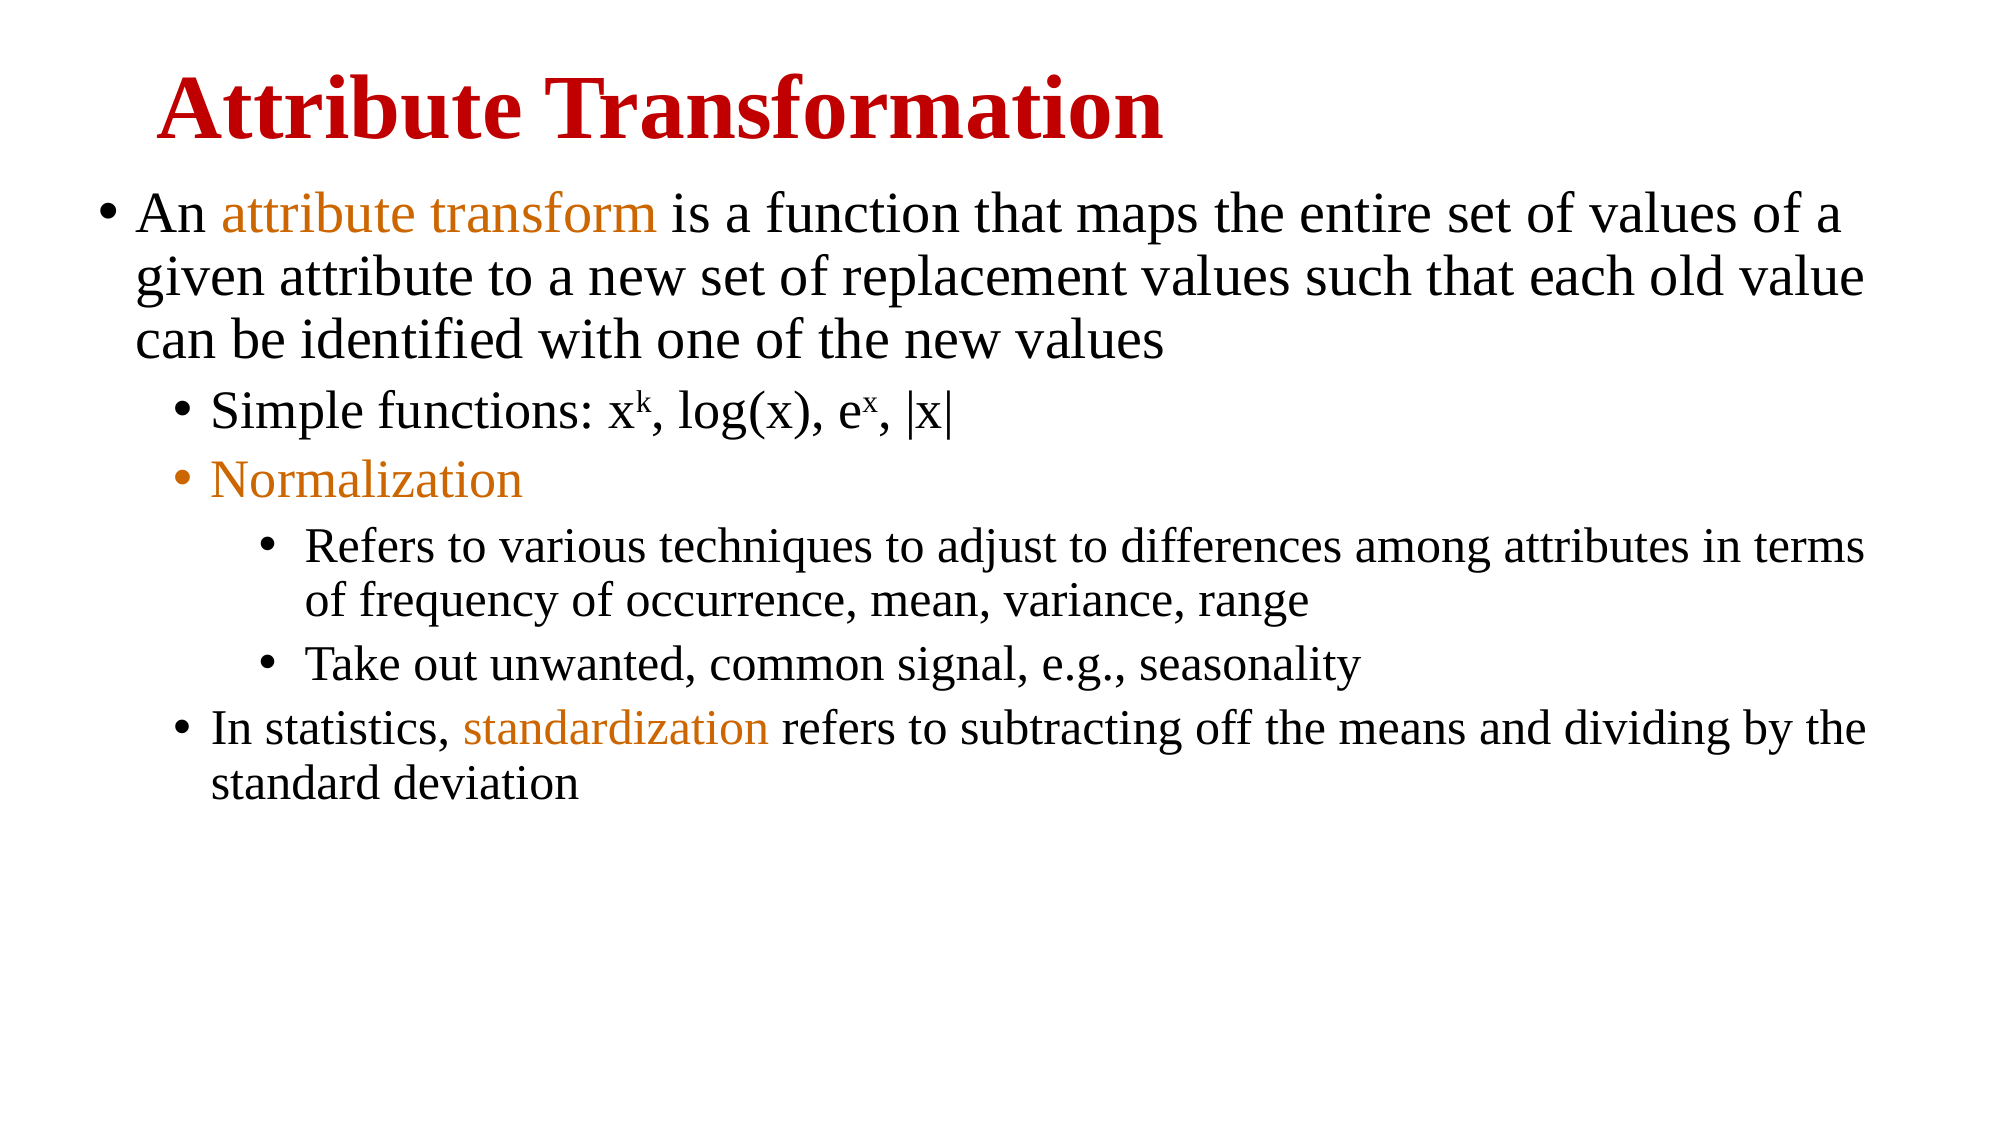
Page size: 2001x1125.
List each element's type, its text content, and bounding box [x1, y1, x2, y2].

title Attribute Transformation [141, 0, 1867, 174]
list An attribute transform is a function that maps the entire set of values of a given attribute to a new set of replacement values such that each old value can be identified with one of the new values Simple functions: xk, log(x), ex, |x| Normalization Refers to various techniques to adjust to differences among attributes in terms of frequency of occurrence, mean, variance, range Take out unwanted, common signal, e.g., seasonality In statistics, standardization refers to subtracting off the means and dividing by the standard deviation [83, 174, 1925, 1025]
